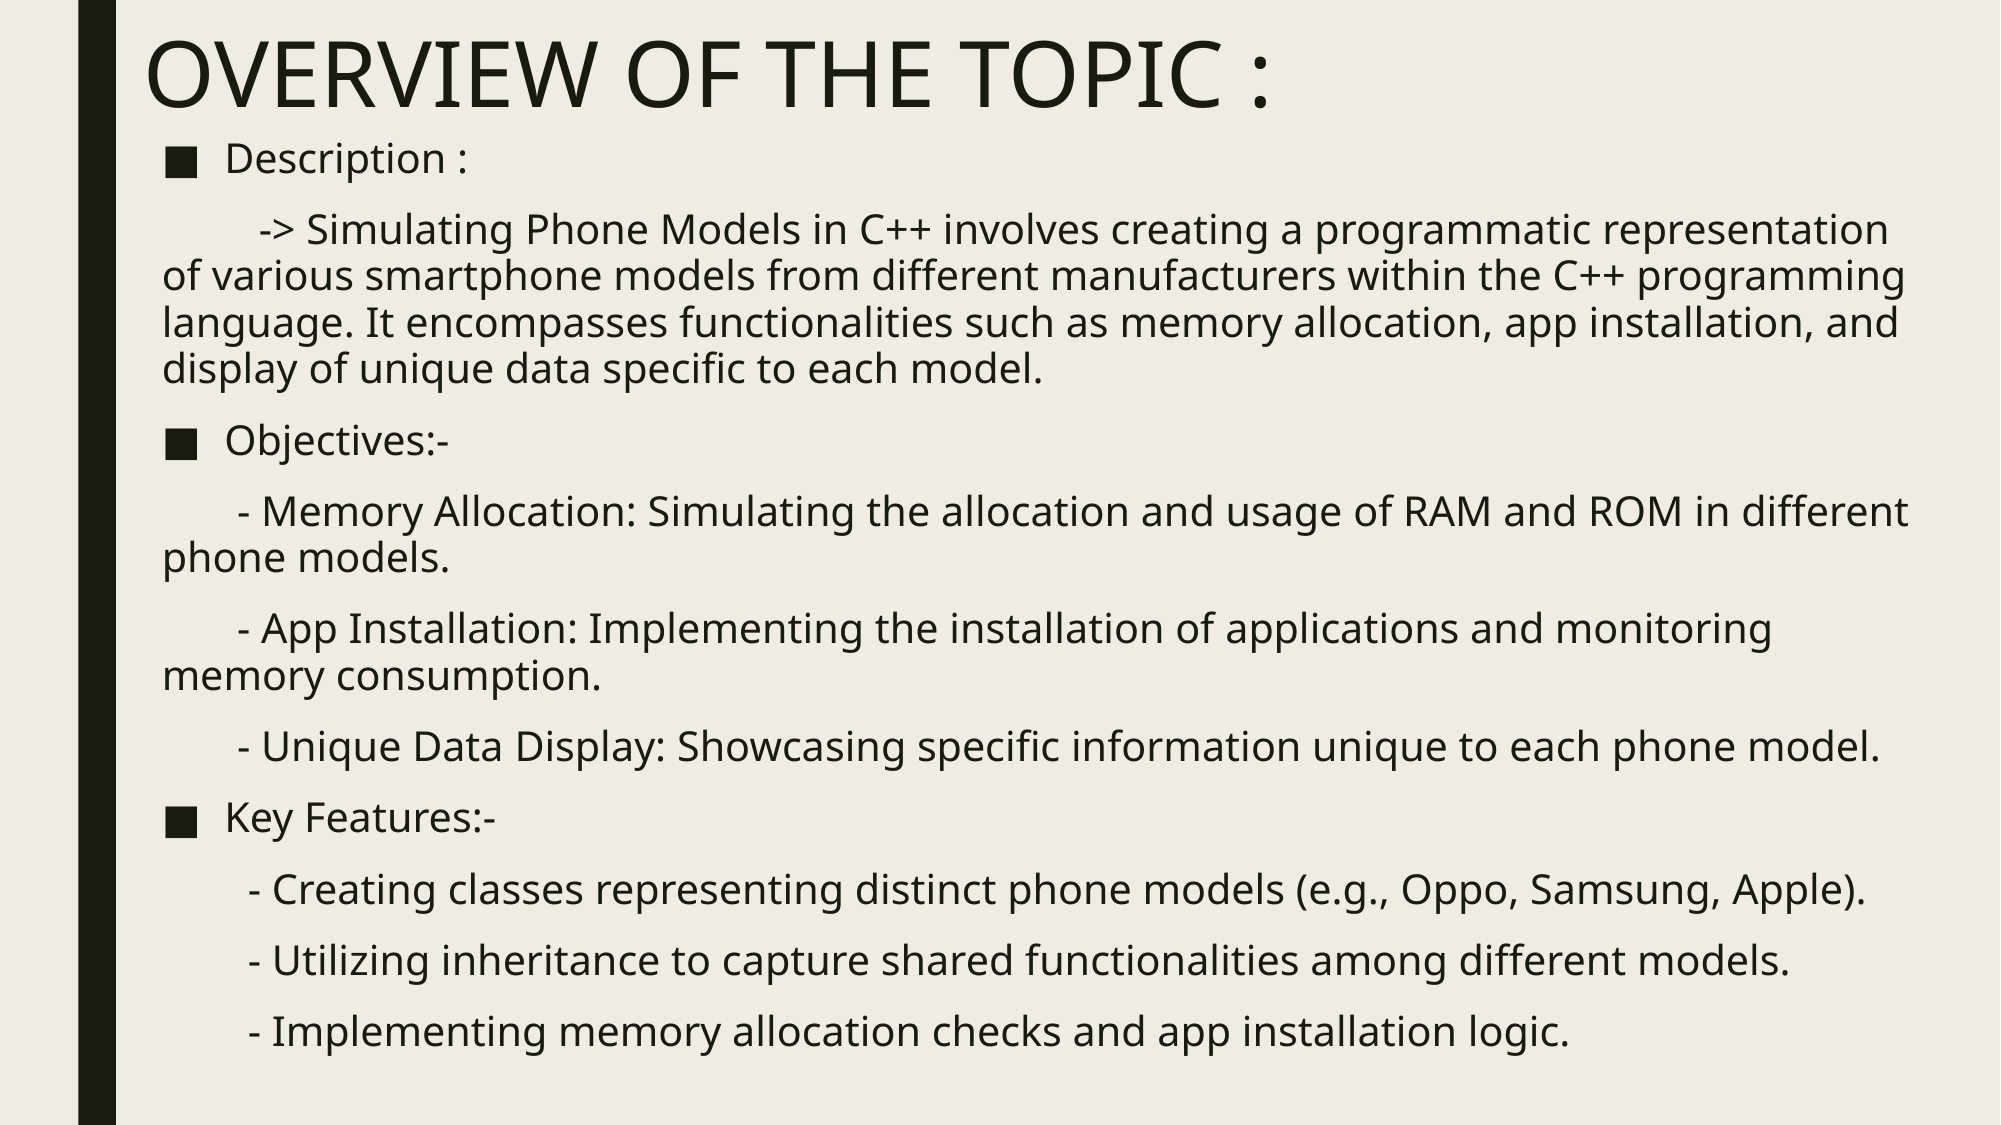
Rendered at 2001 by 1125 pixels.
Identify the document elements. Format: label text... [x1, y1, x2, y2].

list Description : -> Simulating Phone Models in C++ involves creating a programmatic representation of various smartphone models from different manufacturers within the C++ programming language. It encompasses functionalities such as memory allocation, app installation, and display of unique data specific to each model. Objectives:- - Memory Allocation: Simulating the allocation and usage of RAM and ROM in different phone models. - App Installation: Implementing the installation of applications and monitoring memory consumption. - Unique Data Display: Showcasing specific information unique to each phone model. Key Features:- - Creating classes representing distinct phone models (e.g., Oppo, Samsung, Apple). - Utilizing inheritance to capture shared functionalities among different models. - Implementing memory allocation checks and app installation logic. [146, 128, 1937, 1075]
title OVERVIEW OF THE TOPIC : [128, 22, 1704, 266]
